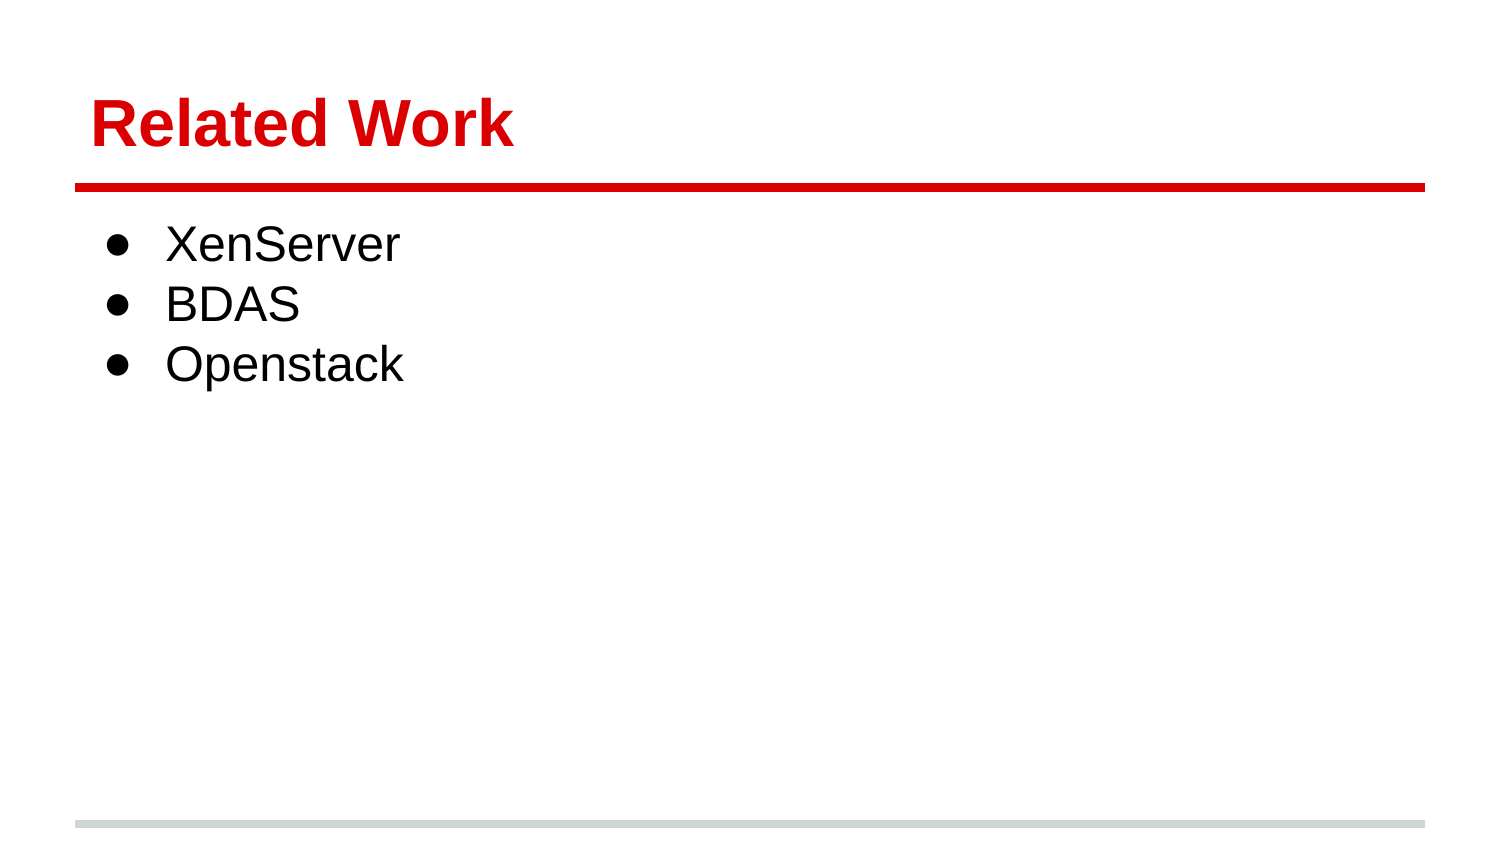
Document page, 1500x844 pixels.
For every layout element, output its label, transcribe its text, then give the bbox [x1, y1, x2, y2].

list XenServer BDAS Openstack [75, 196, 1425, 808]
title Related Work [75, 33, 1425, 175]
